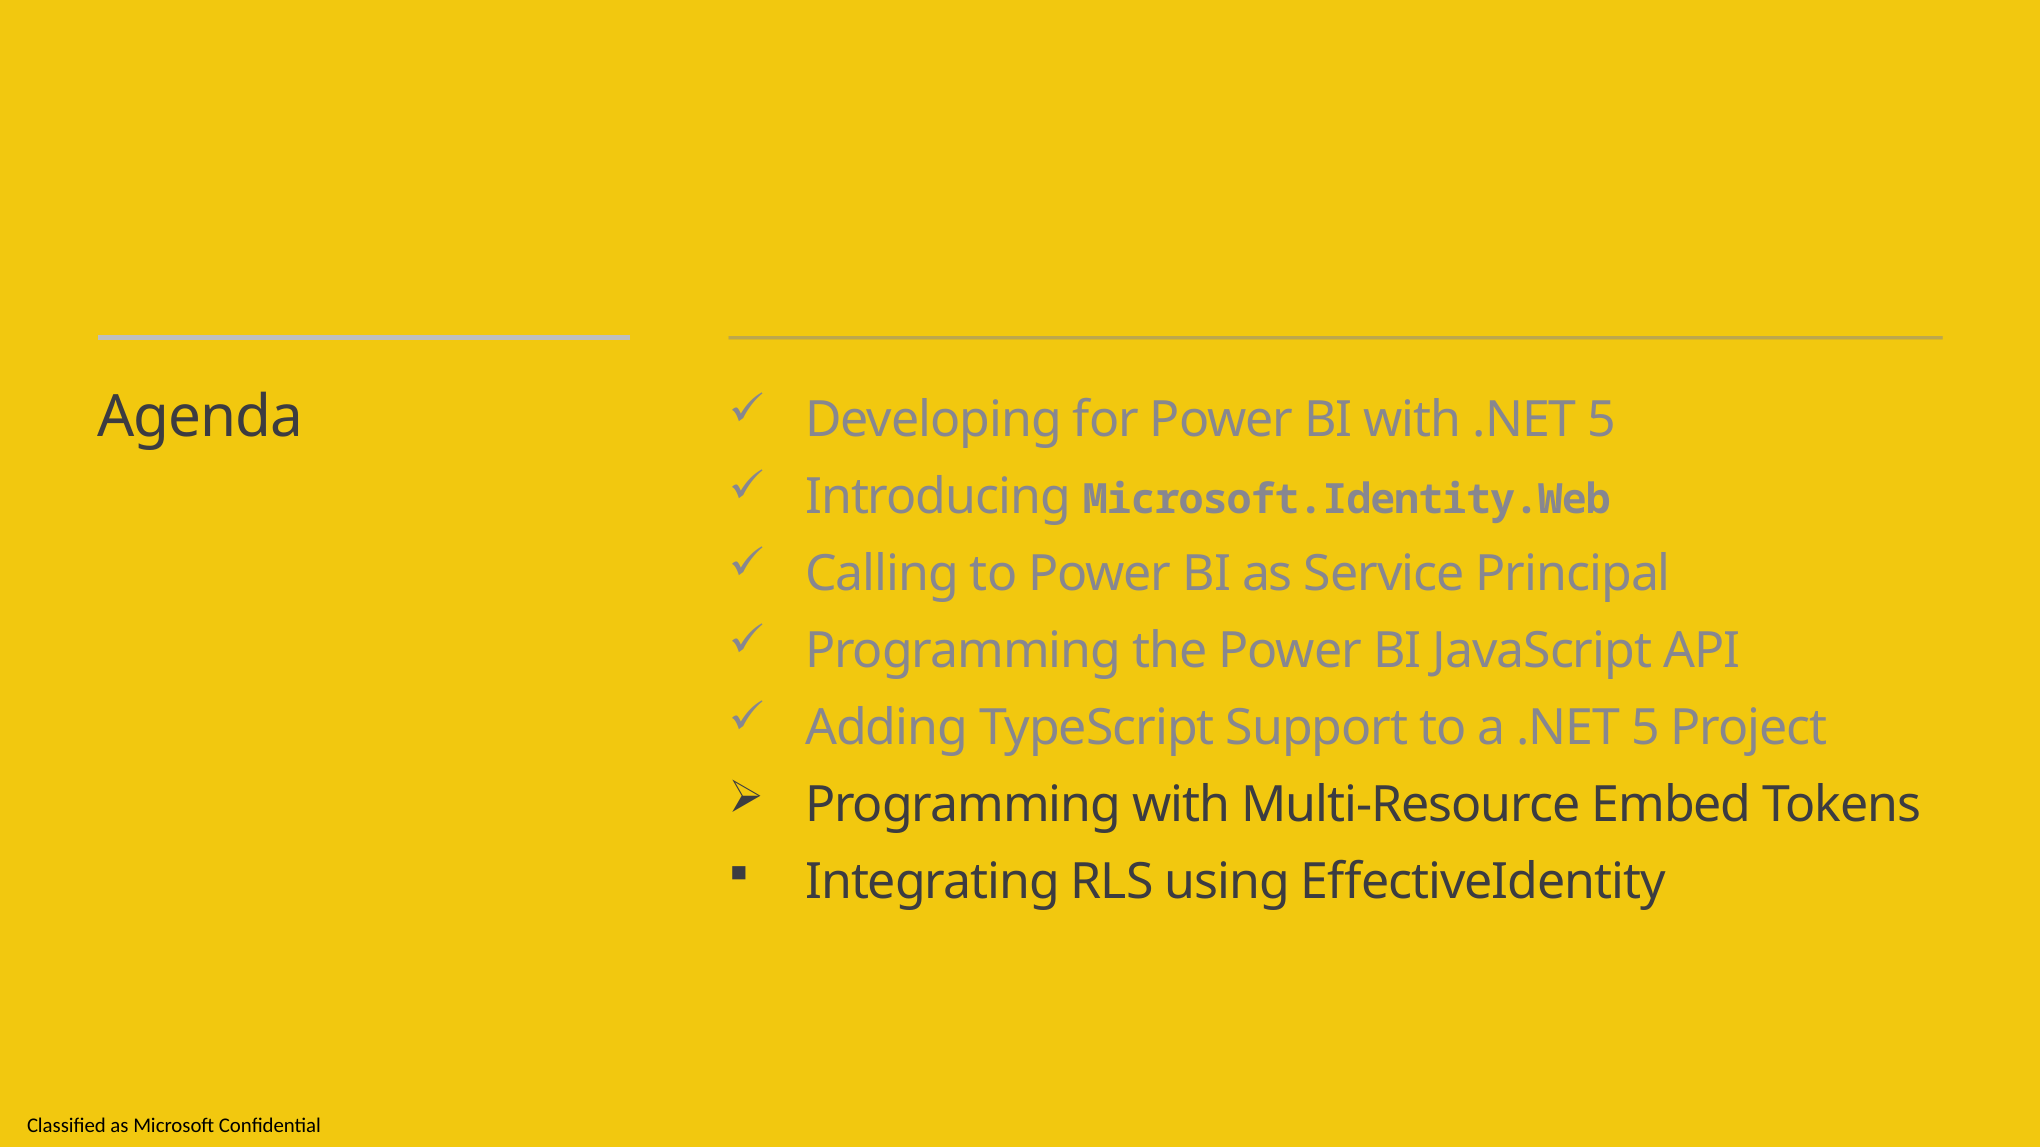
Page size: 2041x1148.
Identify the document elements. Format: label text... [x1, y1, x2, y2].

title Agenda [97, 386, 631, 451]
list Developing for Power BI with .NET 5 Introducing Microsoft.Identity.Web Calling to Power BI as Service Principal Programming the Power BI JavaScript API Adding TypeScript Support to a .NET 5 Project Programming with Multi-Resource Embed Tokens Integrating RLS using EffectiveIdentity [728, 386, 2008, 912]
